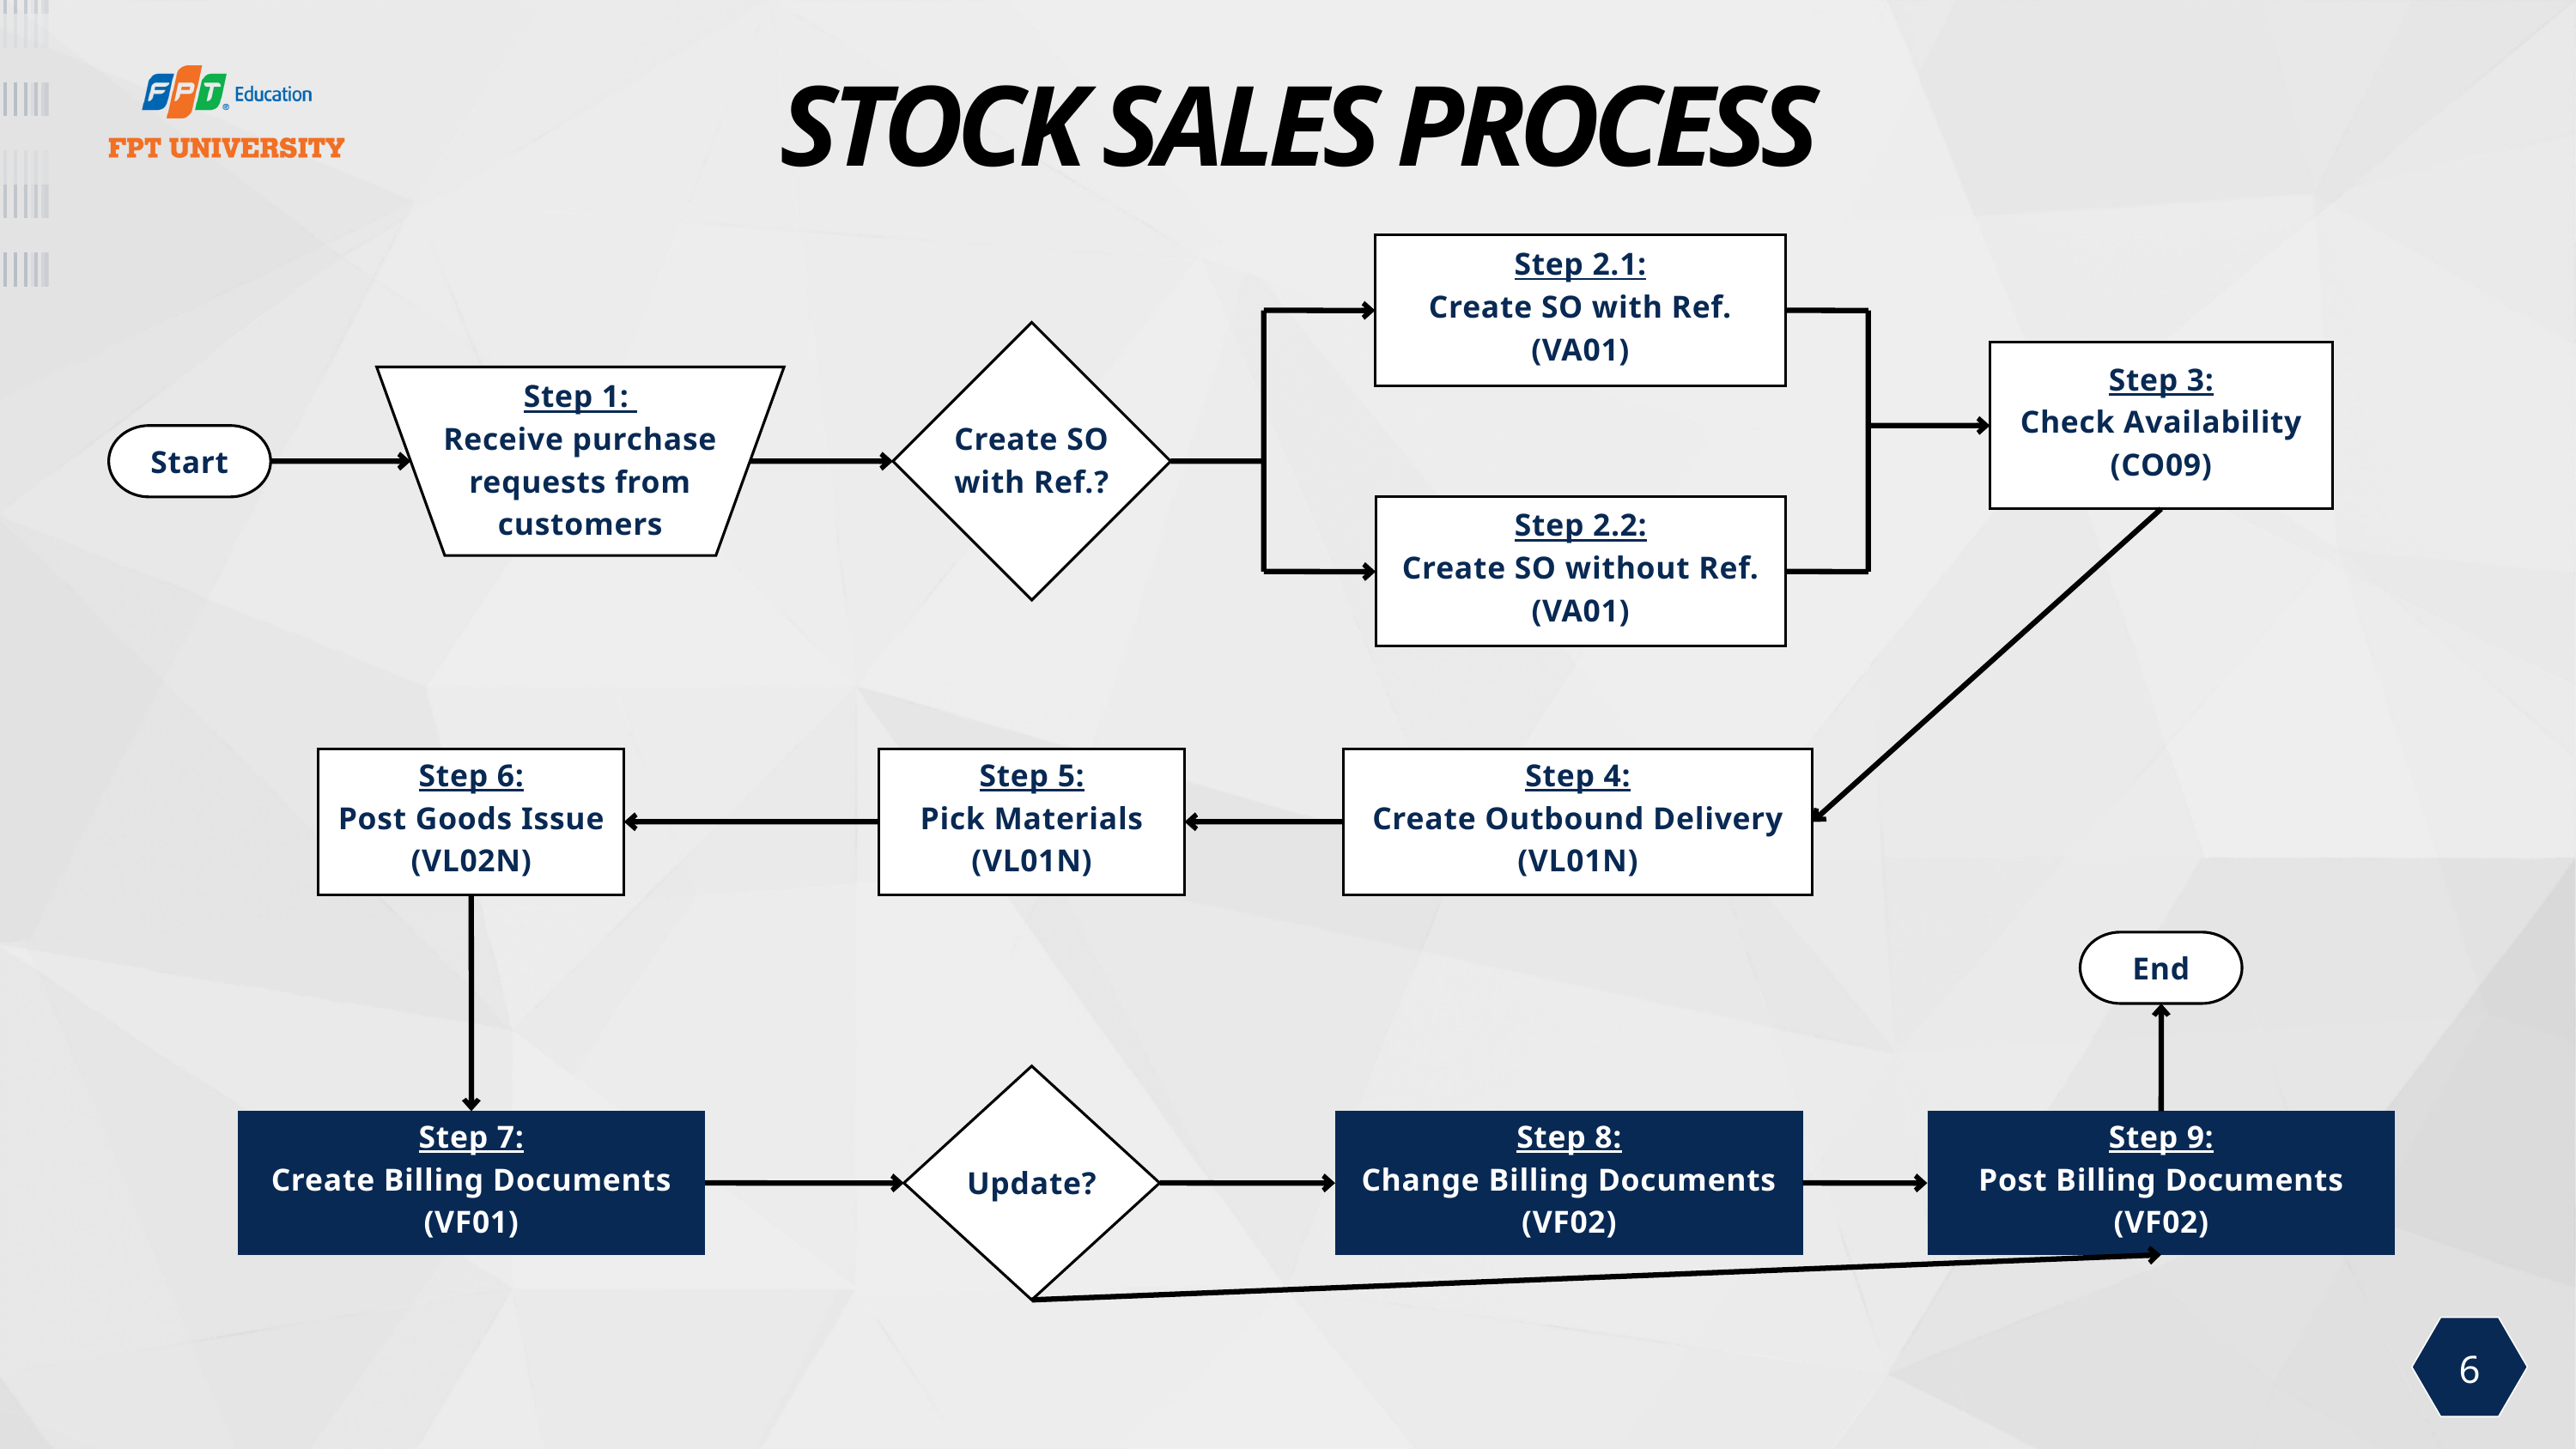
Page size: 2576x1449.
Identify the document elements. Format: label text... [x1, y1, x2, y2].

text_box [1927, 1111, 2396, 1255]
text_box STOCK SALES PROCESS [513, 49, 2087, 188]
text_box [1334, 1111, 1803, 1255]
text_box [0, 0, 49, 287]
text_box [318, 748, 625, 895]
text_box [237, 1111, 706, 1255]
text_box [108, 65, 345, 158]
text_box [0, 0, 2576, 1449]
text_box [2080, 931, 2243, 1004]
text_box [878, 748, 1185, 895]
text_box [376, 367, 785, 556]
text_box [1343, 748, 1813, 895]
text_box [903, 1065, 1160, 1300]
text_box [1375, 234, 1786, 386]
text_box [2411, 1317, 2528, 1417]
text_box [892, 322, 1171, 601]
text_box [1990, 342, 2333, 509]
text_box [108, 425, 271, 498]
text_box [1375, 496, 1786, 647]
